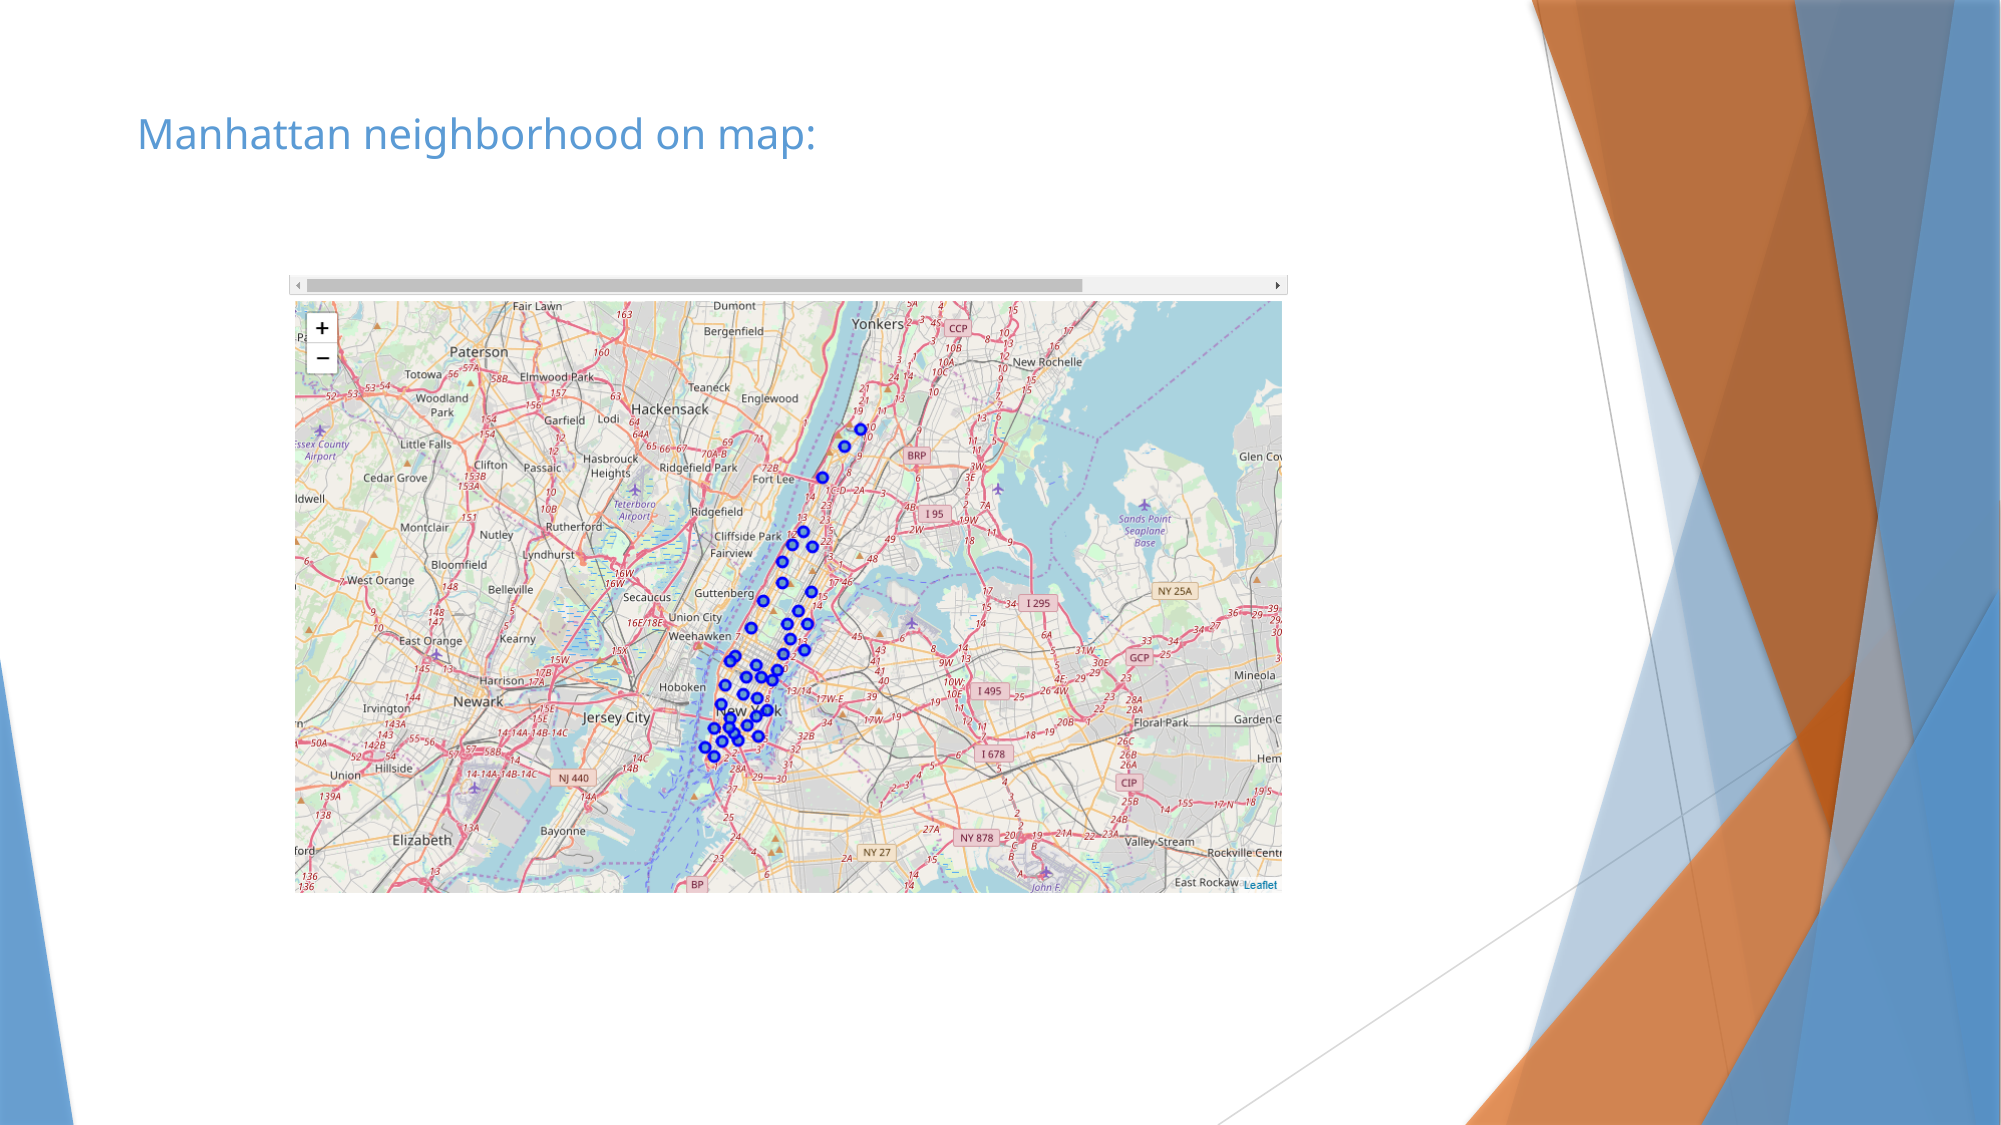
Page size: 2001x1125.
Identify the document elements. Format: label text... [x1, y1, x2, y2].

title Manhattan neighborhood on map: [111, 99, 1522, 317]
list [287, 274, 1300, 913]
